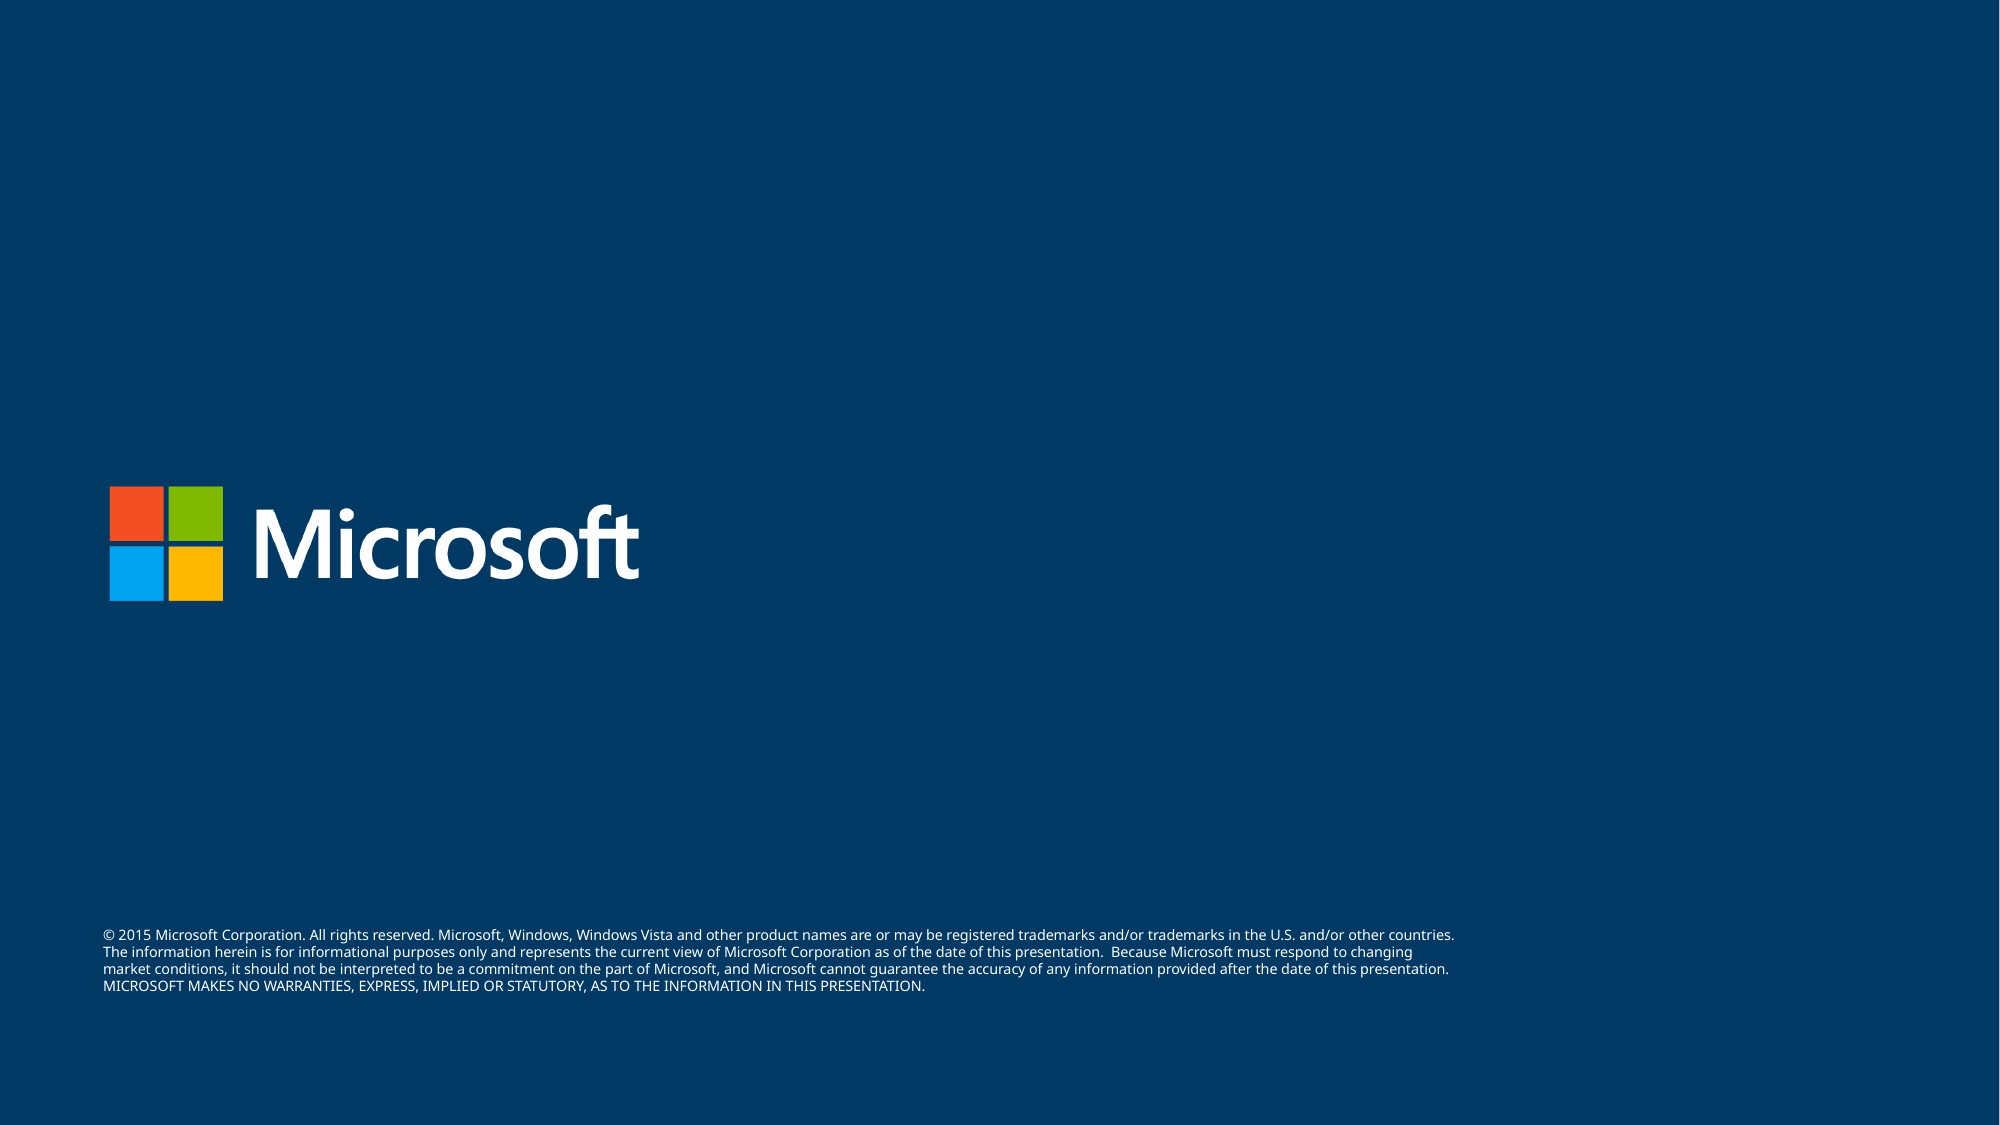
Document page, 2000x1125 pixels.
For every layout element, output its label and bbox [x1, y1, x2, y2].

picture [109, 486, 639, 601]
